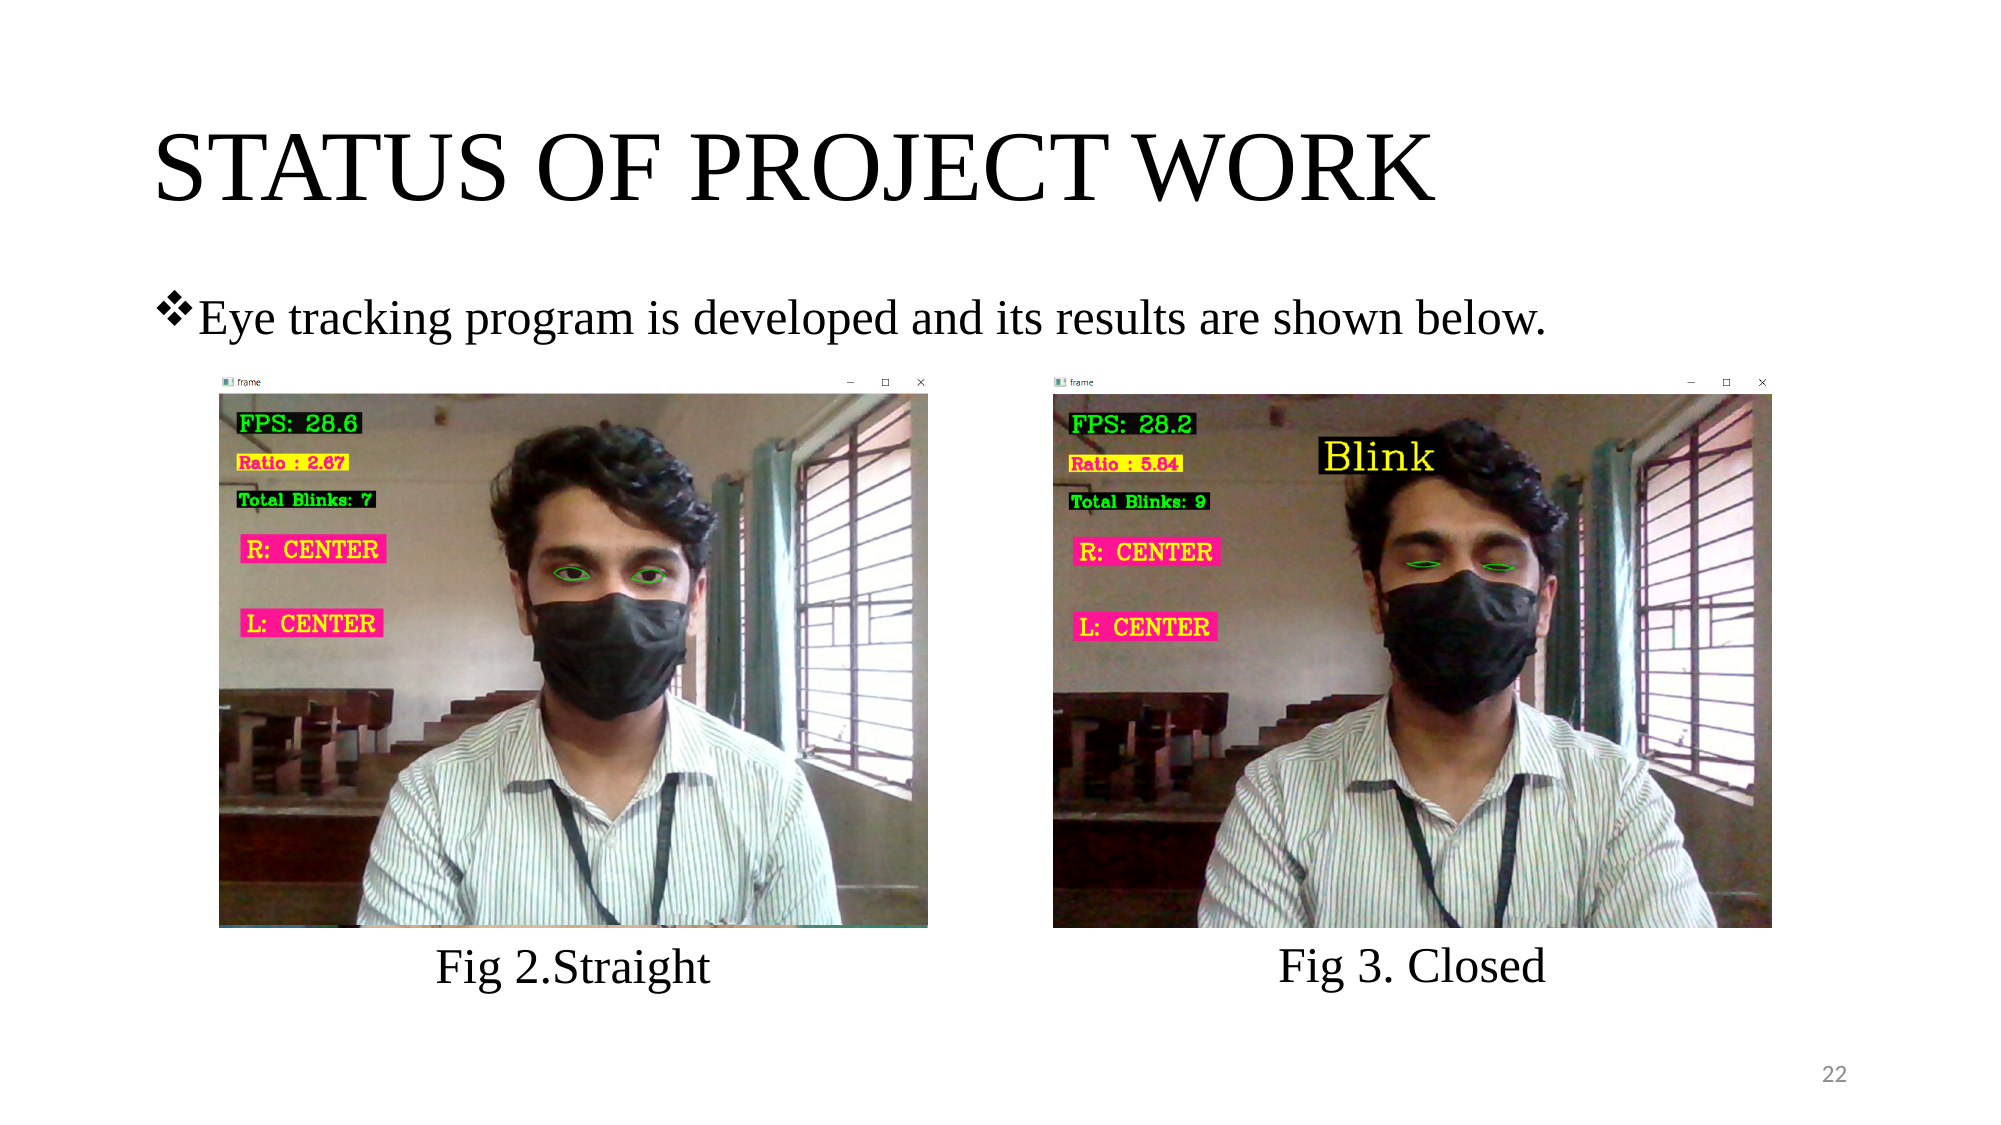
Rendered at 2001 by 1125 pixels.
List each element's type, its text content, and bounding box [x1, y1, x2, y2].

slide_number 22 [1412, 1042, 1863, 1103]
text_box Fig 2.Straight [420, 928, 726, 1001]
picture [1053, 372, 1772, 928]
picture [219, 372, 928, 928]
text_box Fig 3. Closed [1263, 928, 1562, 1000]
list Eye tracking program is developed and its results are shown below. [137, 277, 1863, 1043]
title STATUS OF PROJECT WORK [137, 59, 1863, 277]
